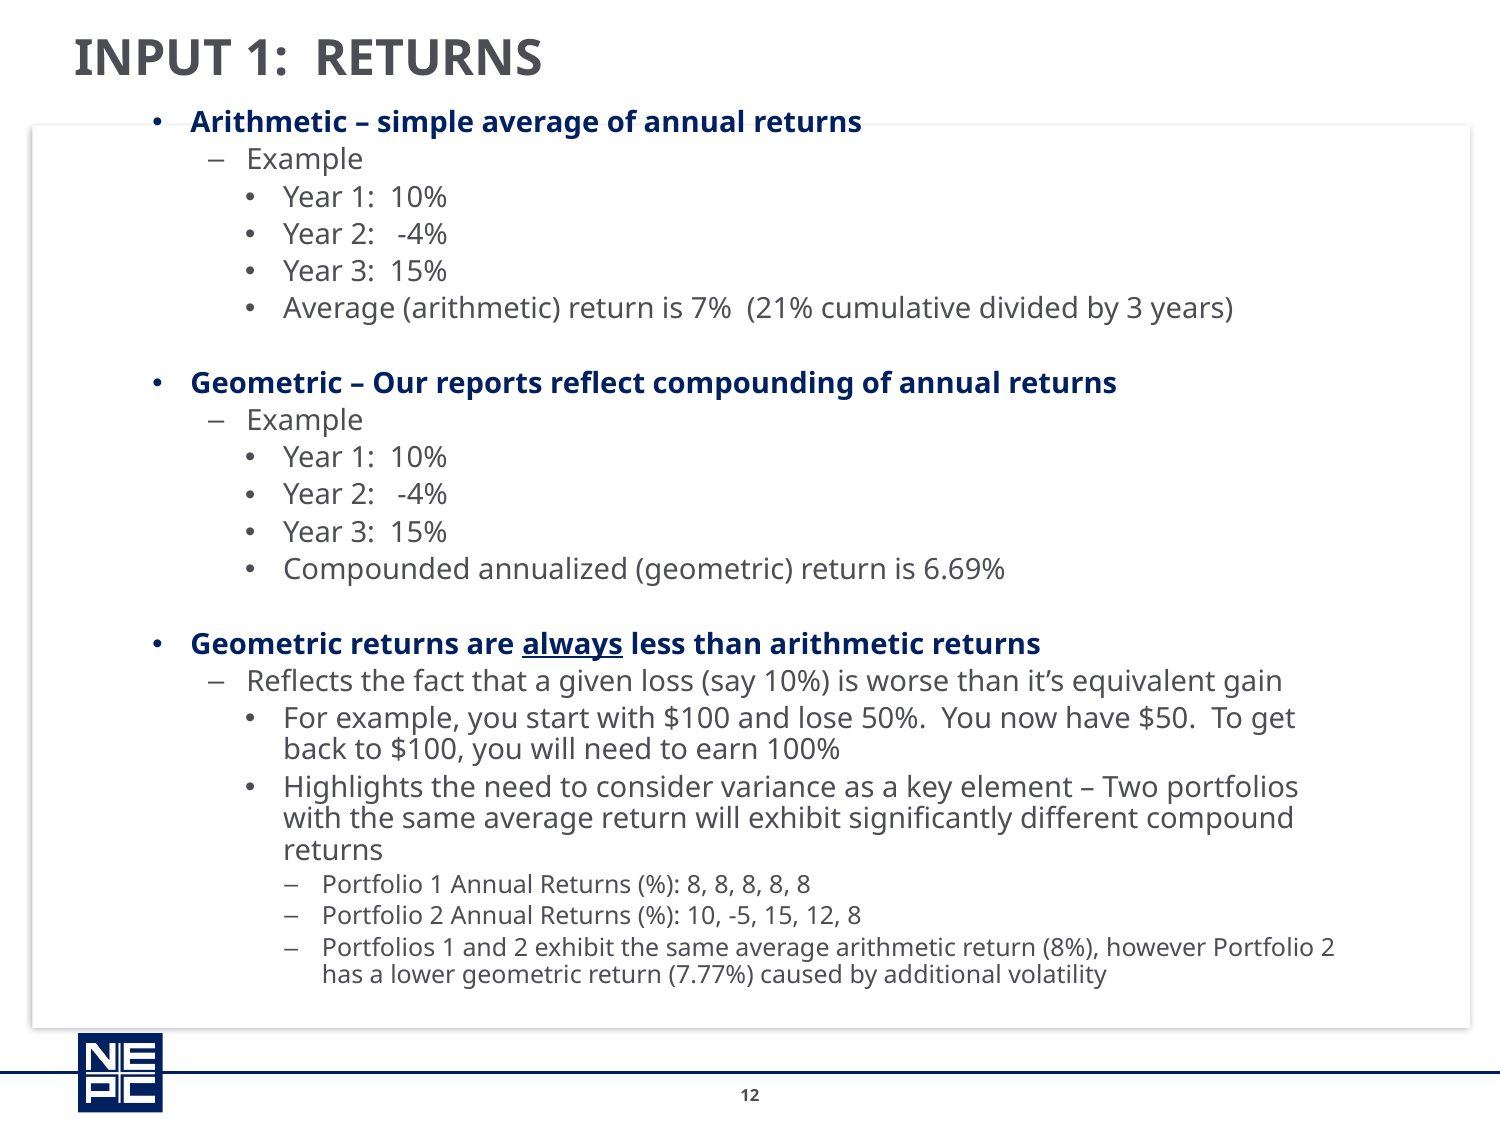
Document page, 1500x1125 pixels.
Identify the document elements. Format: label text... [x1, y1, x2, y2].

list Arithmetic – simple average of annual returns Example Year 1: 10% Year 2: -4% Year 3: 15% Average (arithmetic) return is 7% (21% cumulative divided by 3 years) Geometric – Our reports reflect compounding of annual returns Example Year 1: 10% Year 2: -4% Year 3: 15% Compounded annualized (geometric) return is 6.69% Geometric returns are always less than arithmetic returns Reflects the fact that a given loss (say 10%) is worse than it’s equivalent gain For example, you start with $100 and lose 50%. You now have $50. To get back to $100, you will need to earn 100% Highlights the need to consider variance as a key element – Two portfolios with the same average return will exhibit significantly different compound returns Portfolio 1 Annual Returns (%): 8, 8, 8, 8, 8 Portfolio 2 Annual Returns (%): 10, -5, 15, 12, 8 Portfolios 1 and 2 exhibit the same average arithmetic return (8%), however Portfolio 2 has a lower geometric return (7.77%) caused by additional volatility [137, 99, 1363, 1050]
title Input 1: Returns [59, 18, 1410, 88]
picture [86, 1043, 155, 1103]
slide_number 12 [575, 1077, 925, 1113]
